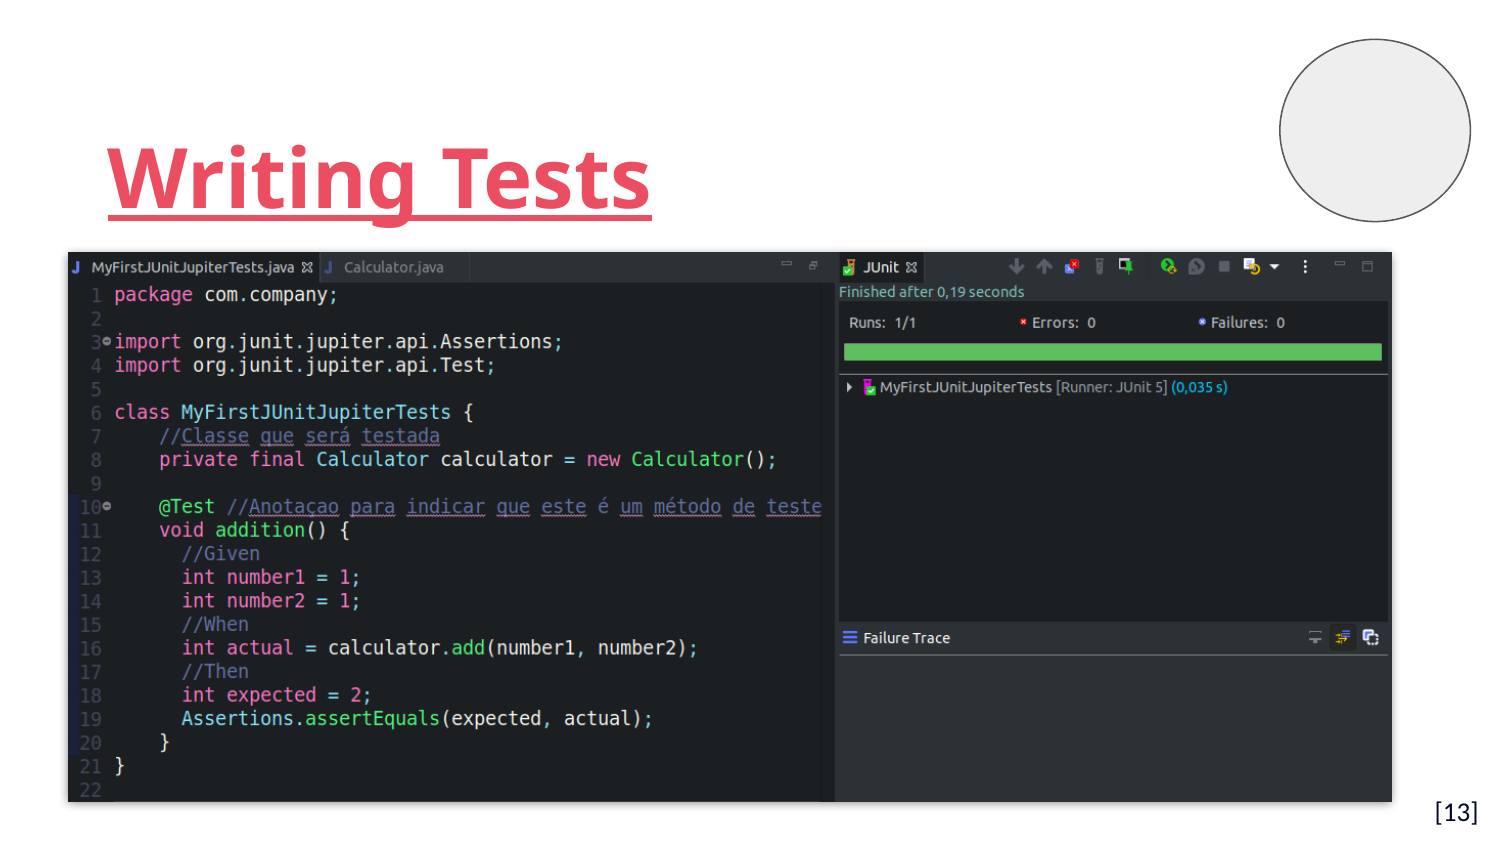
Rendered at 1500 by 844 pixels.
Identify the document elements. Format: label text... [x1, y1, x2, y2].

picture [68, 252, 1392, 802]
slide_number [‹#›] [1403, 779, 1494, 844]
text_box Writing Tests [92, 104, 1408, 243]
text_box [1279, 39, 1471, 222]
